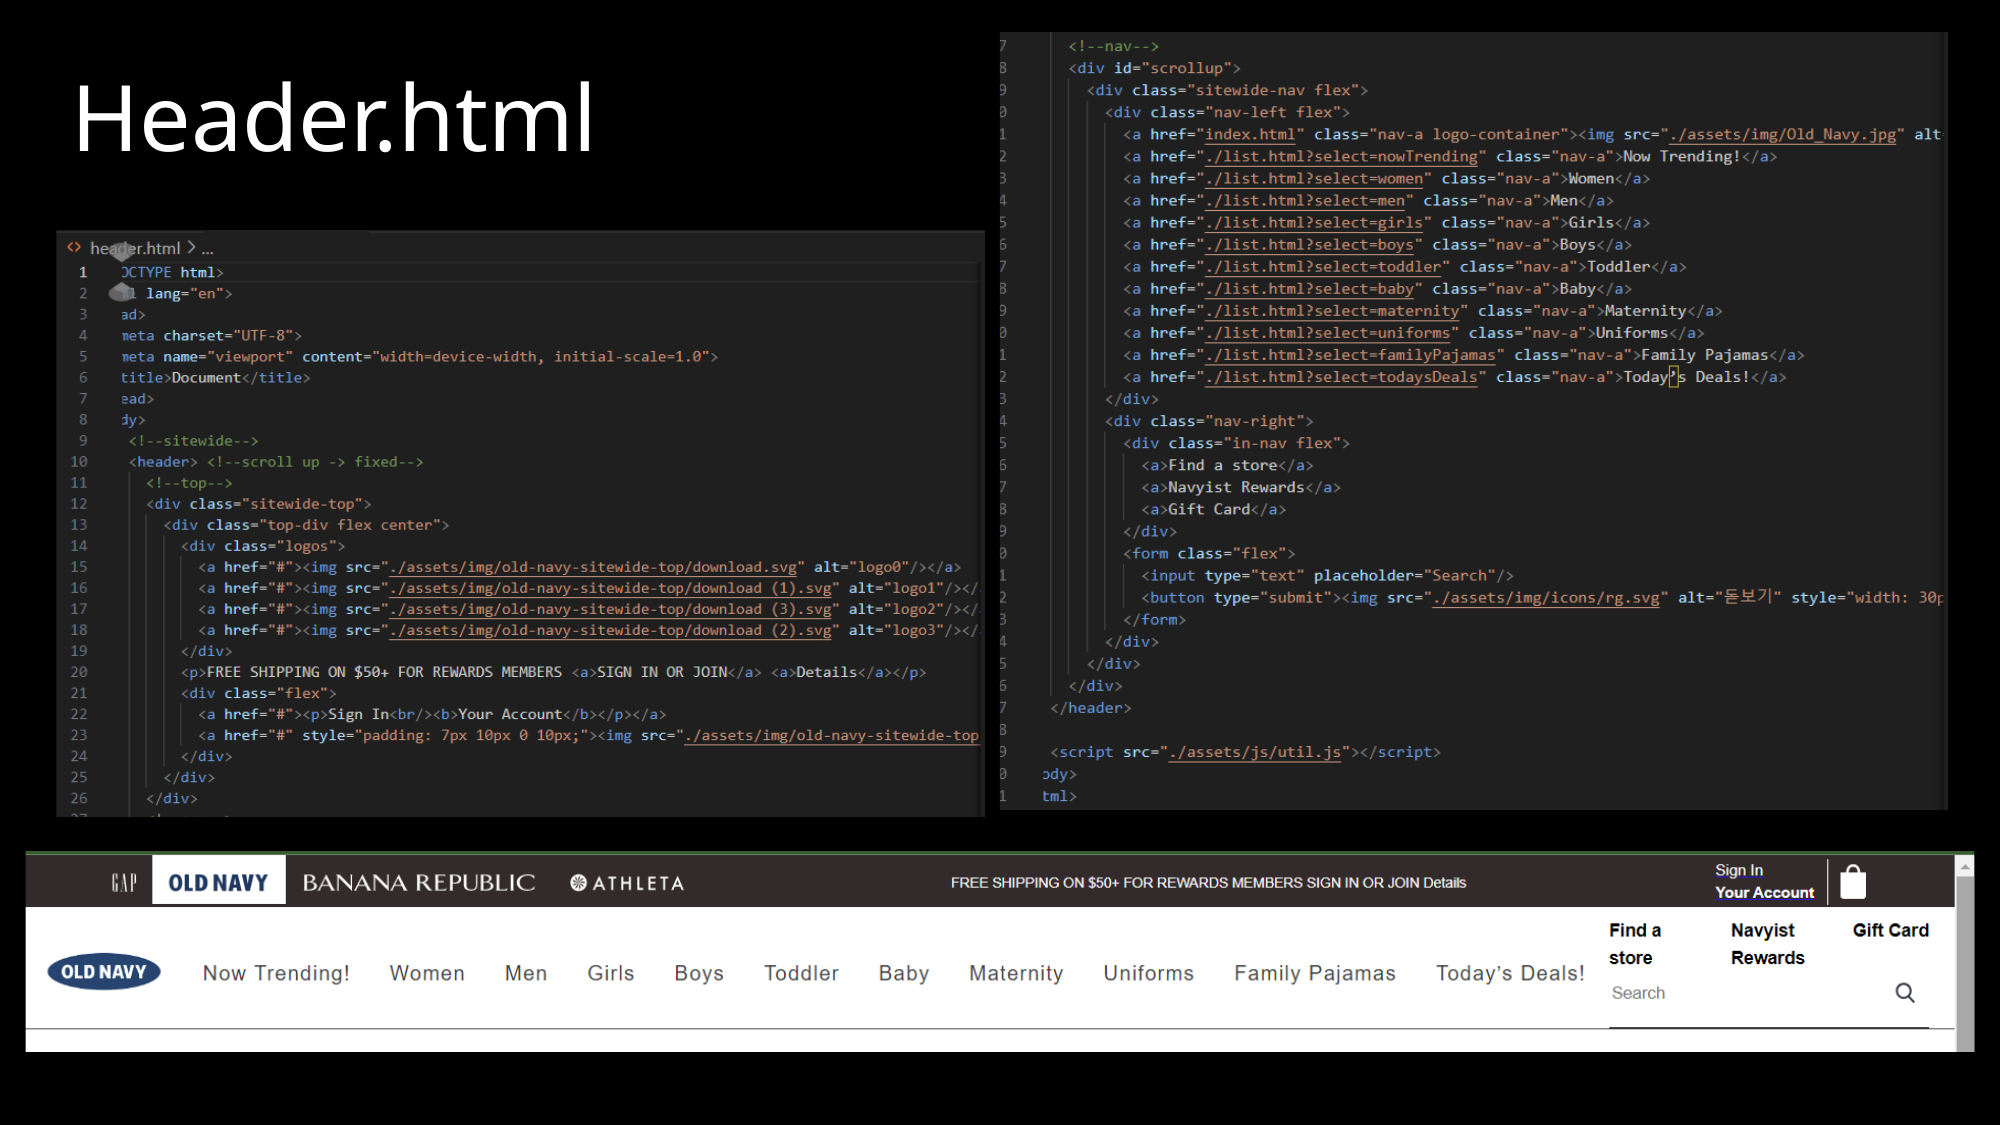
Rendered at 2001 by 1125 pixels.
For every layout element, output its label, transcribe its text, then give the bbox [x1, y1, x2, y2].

picture [25, 851, 1975, 1052]
picture [999, 32, 1974, 817]
picture [56, 230, 985, 817]
title Header.html [56, 13, 1782, 231]
